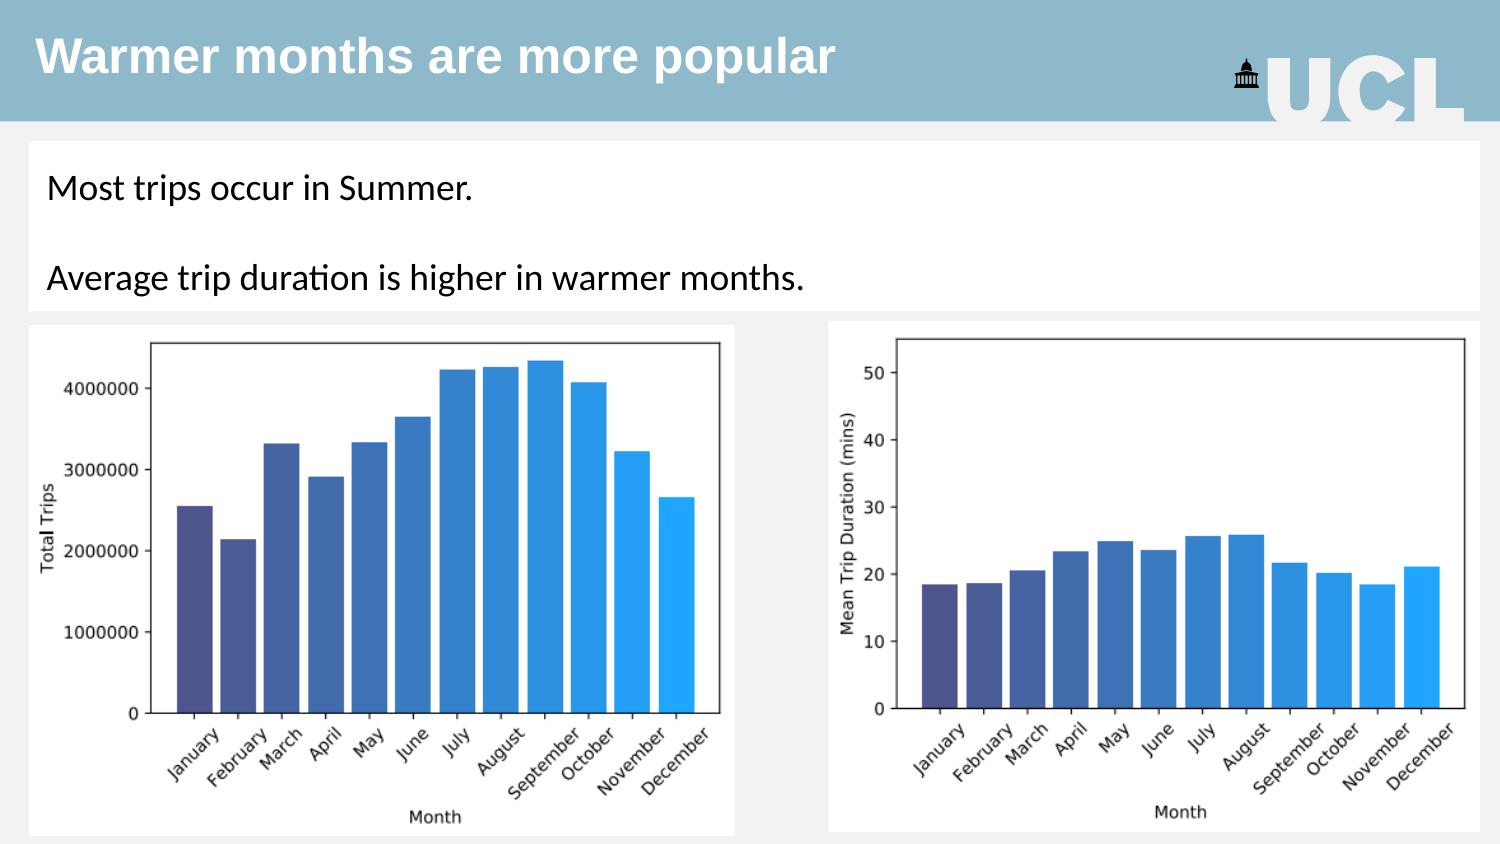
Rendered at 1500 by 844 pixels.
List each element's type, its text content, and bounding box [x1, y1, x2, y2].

picture [1234, 58, 1259, 88]
picture [828, 321, 1481, 832]
text_box [28, 140, 1481, 312]
list Warmer months are more popular [35, 35, 936, 84]
text_box Most trips occur in Summer. Average trip duration is higher in warmer months. [31, 155, 1448, 306]
picture [28, 325, 735, 836]
